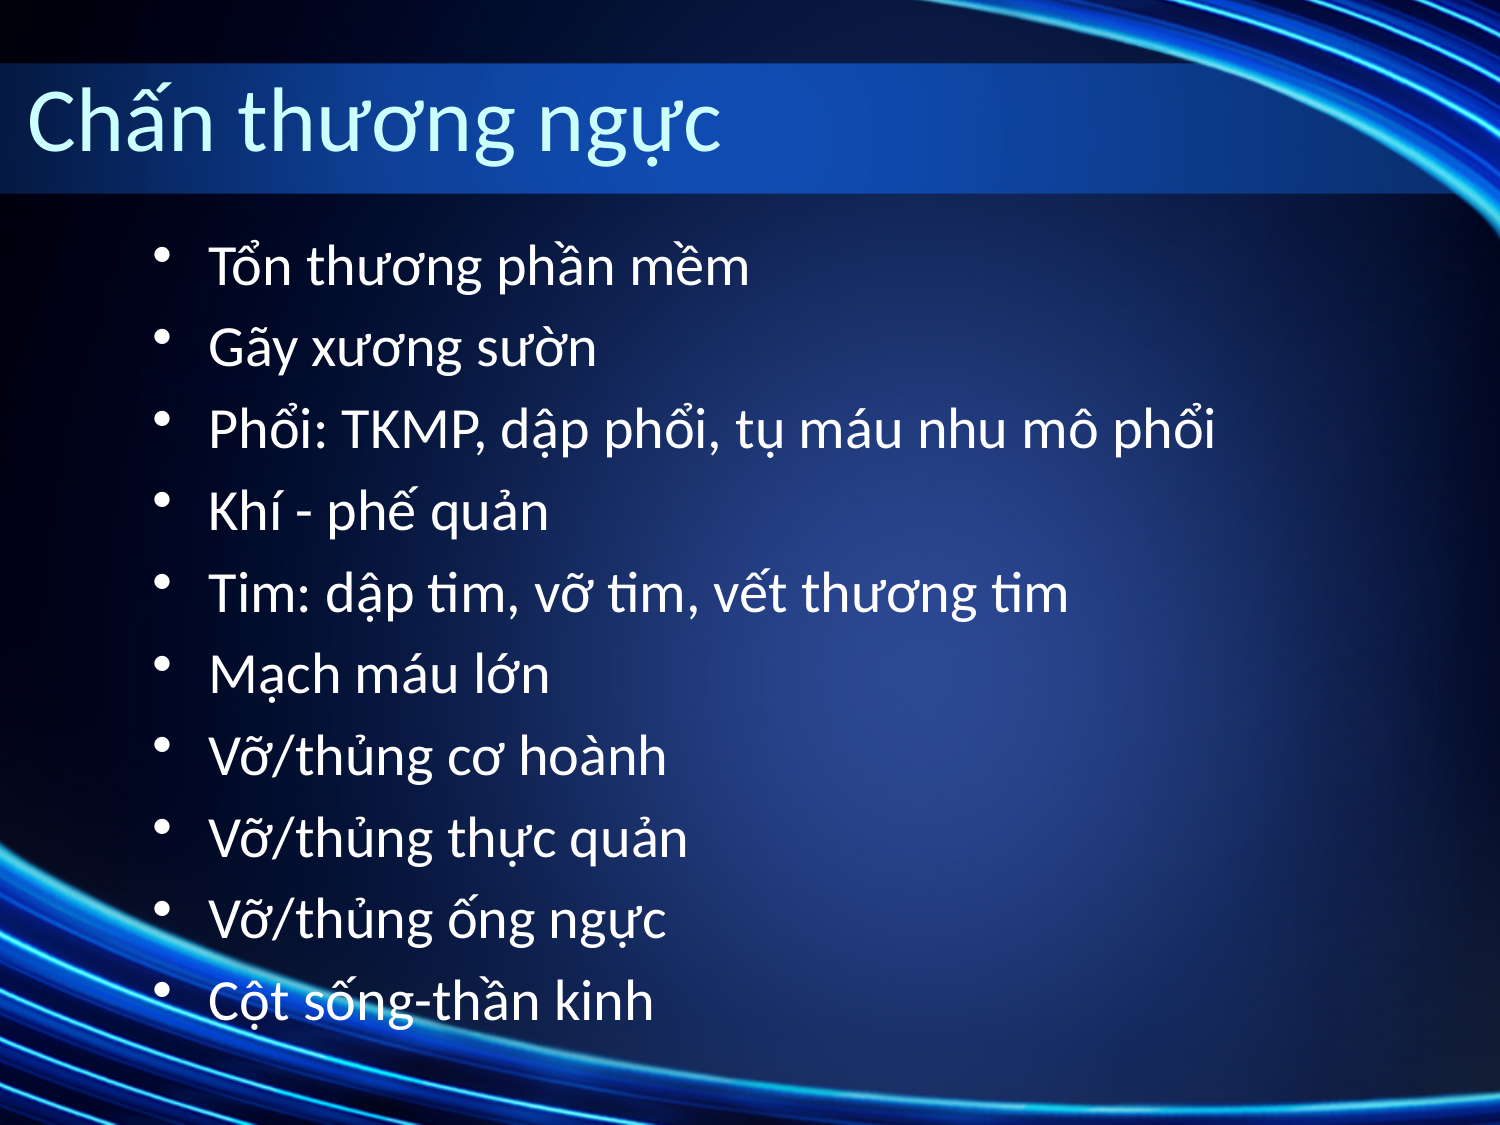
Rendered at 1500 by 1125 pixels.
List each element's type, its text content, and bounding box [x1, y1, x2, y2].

list Tổn thương phần mềm Gãy xương sườn Phổi: TKMP, dập phổi, tụ máu nhu mô phổi Khí - phế quản Tim: dập tim, vỡ tim, vết thương tim Mạch máu lớn Vỡ/thủng cơ hoành Vỡ/thủng thực quản Vỡ/thủng ống ngực Cột sống-thần kinh [137, 219, 1426, 1055]
picture [0, 0, 1500, 1125]
title Chấn thương ngực [12, 73, 1376, 157]
